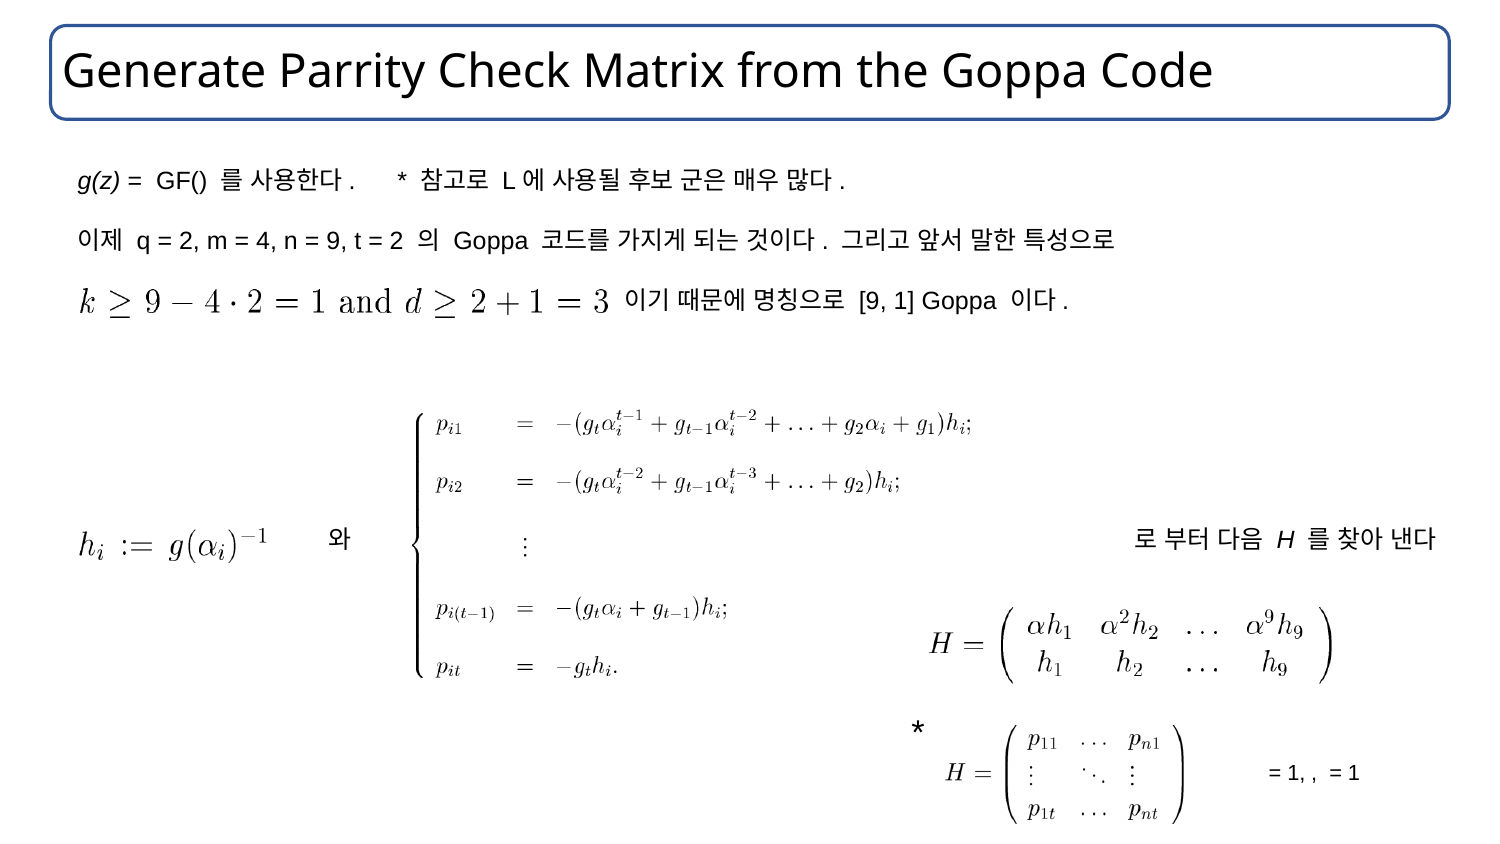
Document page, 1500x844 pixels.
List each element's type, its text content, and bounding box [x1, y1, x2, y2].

picture [72, 288, 613, 321]
text_box * [896, 703, 940, 759]
picture [72, 523, 271, 565]
title Generate Parrity Check Matrix from the Goppa Code [50, 25, 1450, 120]
picture [400, 398, 1343, 687]
picture [926, 711, 1193, 836]
